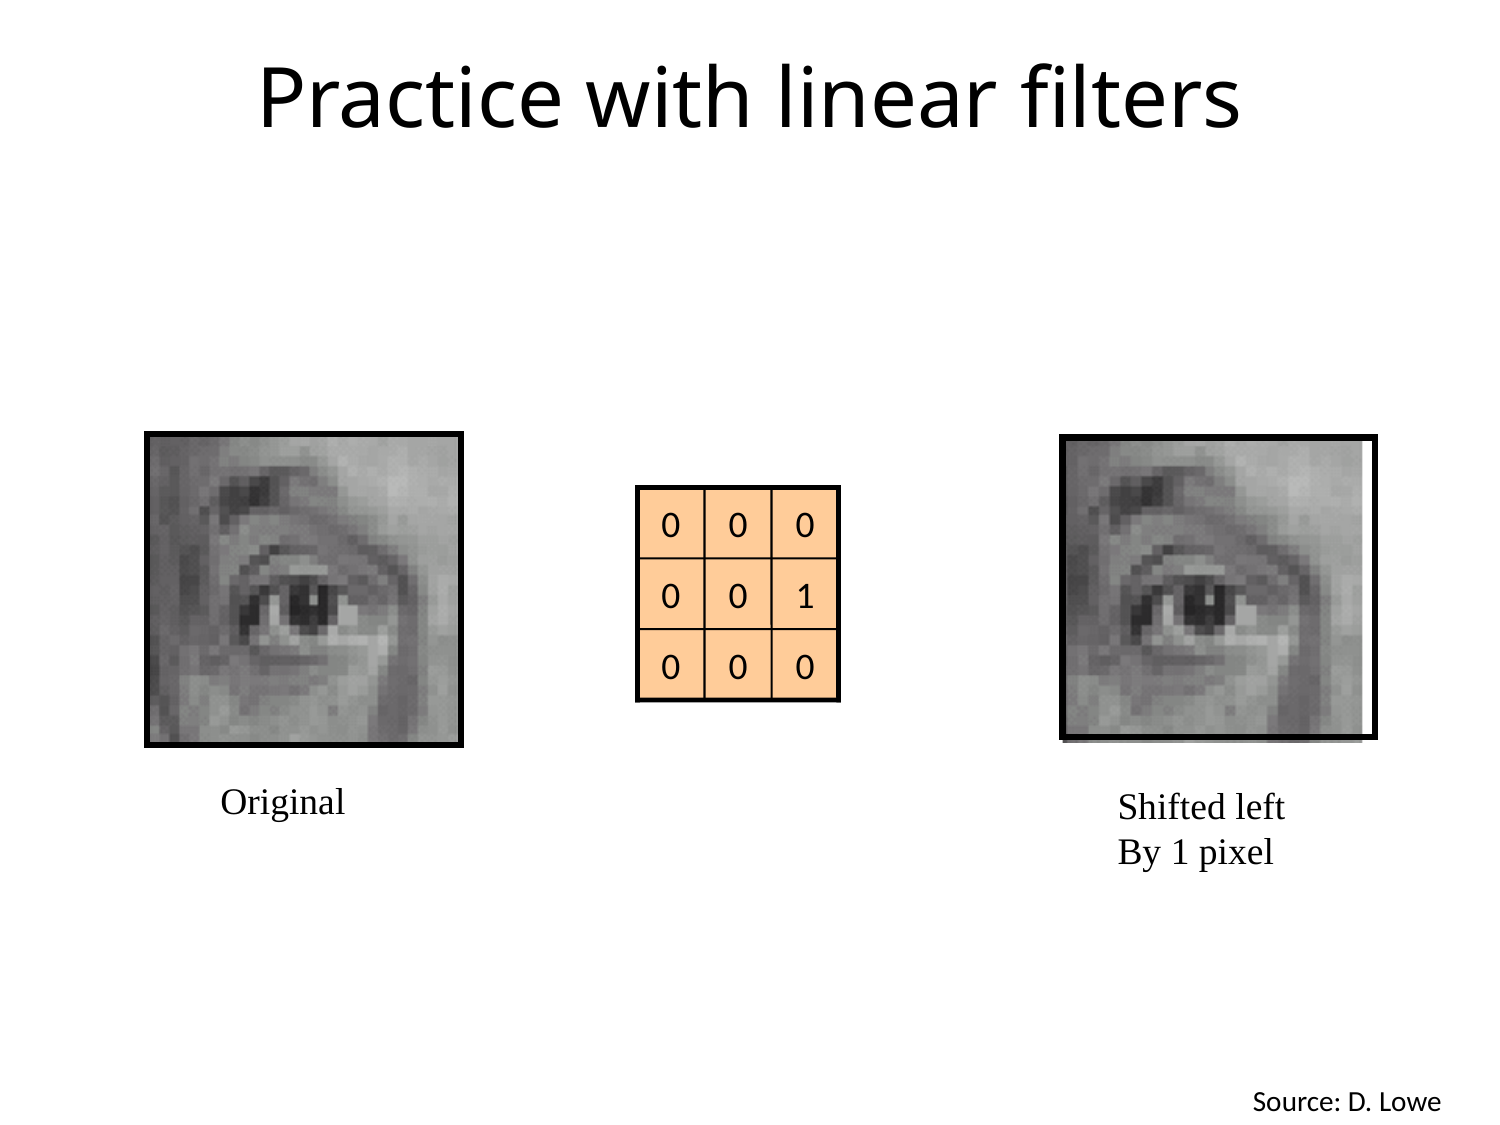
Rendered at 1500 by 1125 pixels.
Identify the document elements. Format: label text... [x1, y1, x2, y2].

text_box Original [205, 769, 361, 829]
title Practice with linear filters [75, 0, 1425, 188]
text_box Shifted left By 1 pixel [1102, 774, 1301, 880]
picture [149, 437, 458, 743]
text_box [637, 487, 839, 701]
text_box Source: D. Lowe [1238, 1074, 1457, 1125]
picture [1062, 437, 1363, 743]
text_box [1363, 437, 1375, 738]
